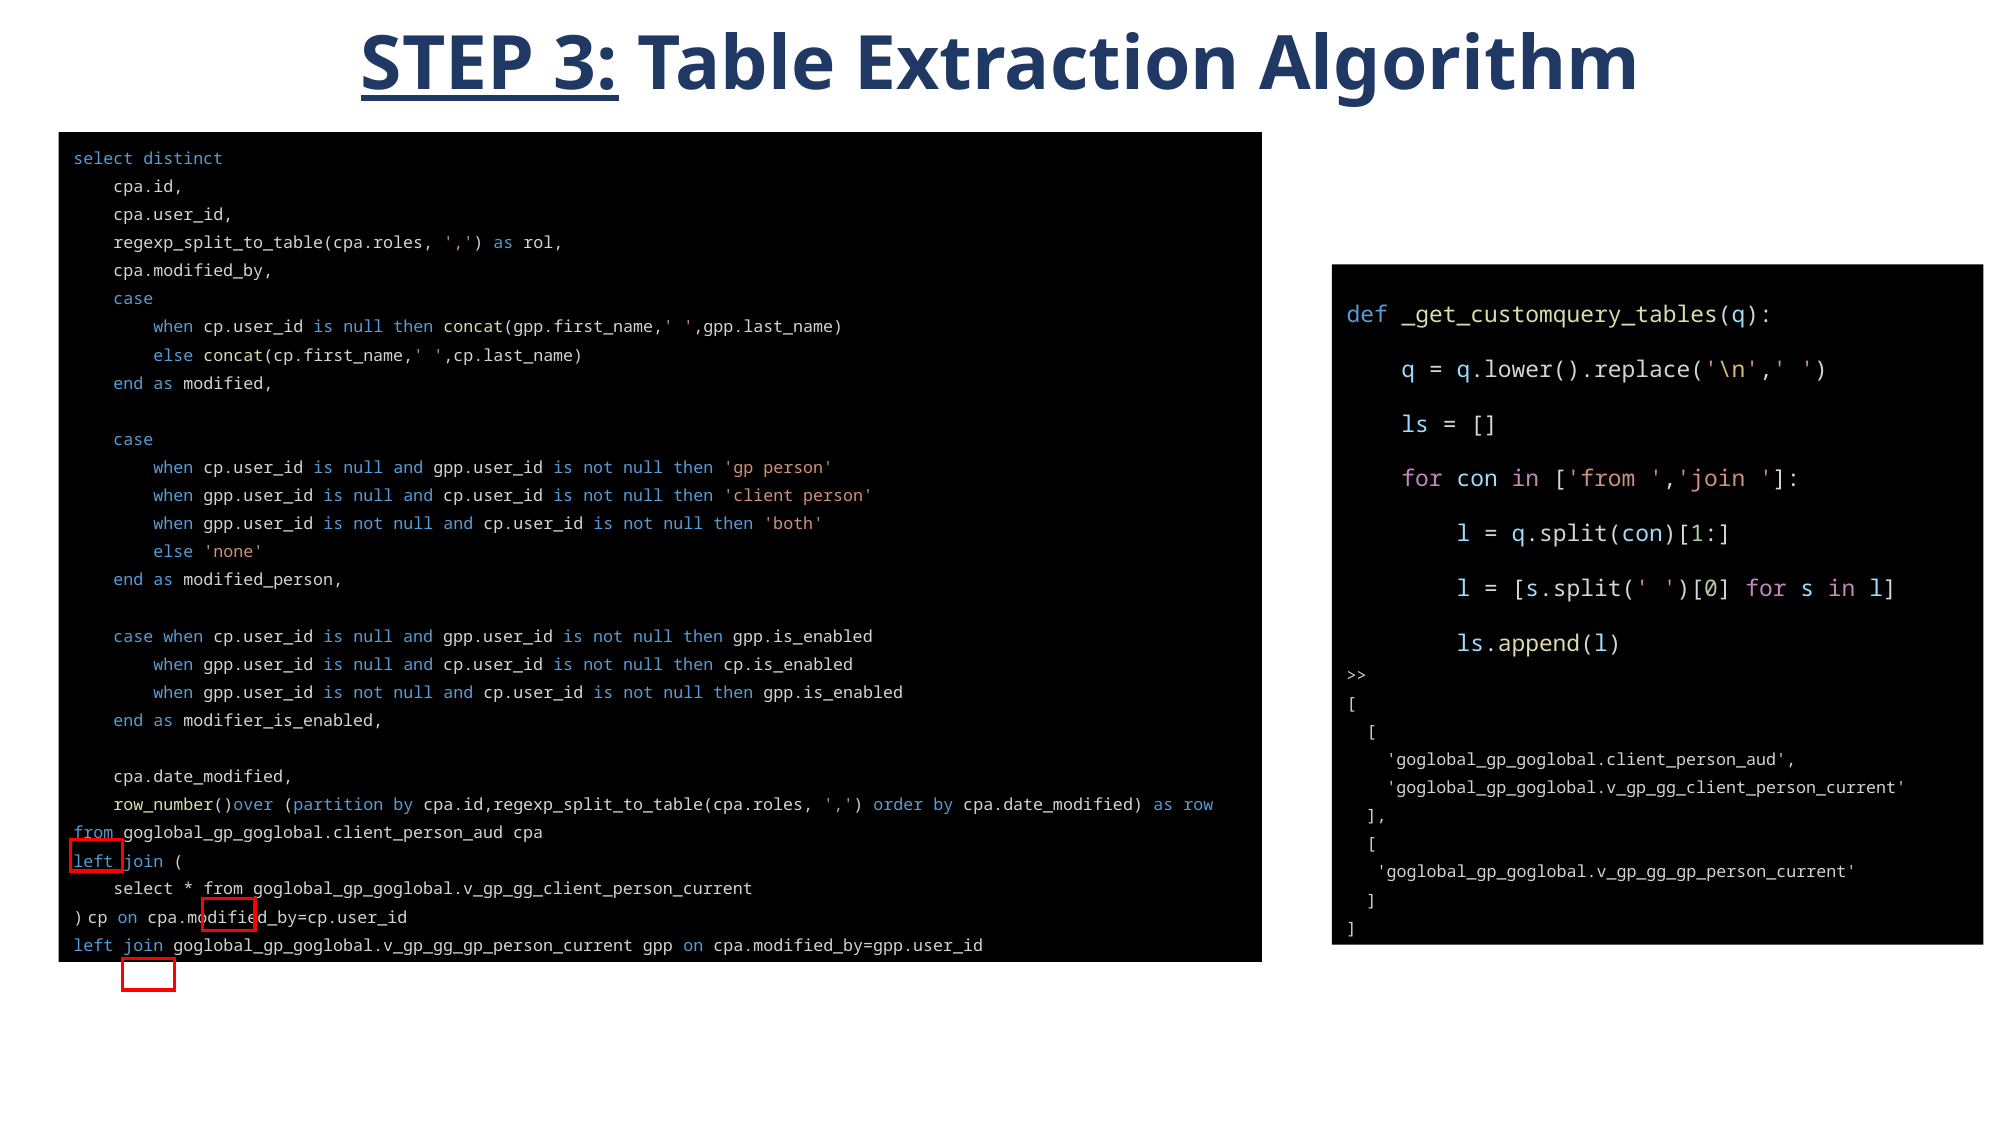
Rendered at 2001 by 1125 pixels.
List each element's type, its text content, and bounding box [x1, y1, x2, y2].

text_box def _get_customquery_tables(q): q = q.lower().replace('\n',' ') ls = [] for con in ['from ','join ']: l = q.split(con)[1:] l = [s.split(' ')[0] for s in l] ls.append(l) >> [ [ 'goglobal_gp_goglobal.client_person_aud', 'goglobal_gp_goglobal.v_gp_gg_client_person_current' ], [ 'goglobal_gp_goglobal.v_gp_gg_gp_person_current' ] ] [1331, 264, 1984, 945]
text_box [202, 898, 256, 931]
title STEP 3: Table Extraction Algorithm [250, 35, 1751, 114]
text_box select distinct cpa.id, cpa.user_id, regexp_split_to_table(cpa.roles, ',') as rol, cpa.modified_by, case when cp.user_id is null then concat(gpp.first_name,' ',gpp.last_name) else concat(cp.first_name,' ',cp.last_name) end as modified, case when cp.user_id is null and gpp.user_id is not null then 'gp person' when gpp.user_id is null and cp.user_id is not null then 'client person' when gpp.user_id is not null and cp.user_id is not null then 'both' else 'none' end as modified_person, case when cp.user_id is null and gpp.user_id is not null then gpp.is_enabled when gpp.user_id is null and cp.user_id is not null then cp.is_enabled when gpp.user_id is not null and cp.user_id is not null then gpp.is_enabled end as modifier_is_enabled, cpa.date_modified, row_number()over (partition by cpa.id,regexp_split_to_table(cpa.roles, ',') order by cpa.date_modified) as row from goglobal_gp_goglobal.client_person_aud cpa left join ( select * from goglobal_gp_goglobal.v_gp_gg_client_person_current ) cp on cpa.modified_by=cp.user_id left join goglobal_gp_goglobal.v_gp_gg_gp_person_current gpp on cpa.modified_by=gpp.user_id [58, 132, 1262, 962]
text_box [121, 957, 176, 991]
text_box [69, 838, 123, 872]
